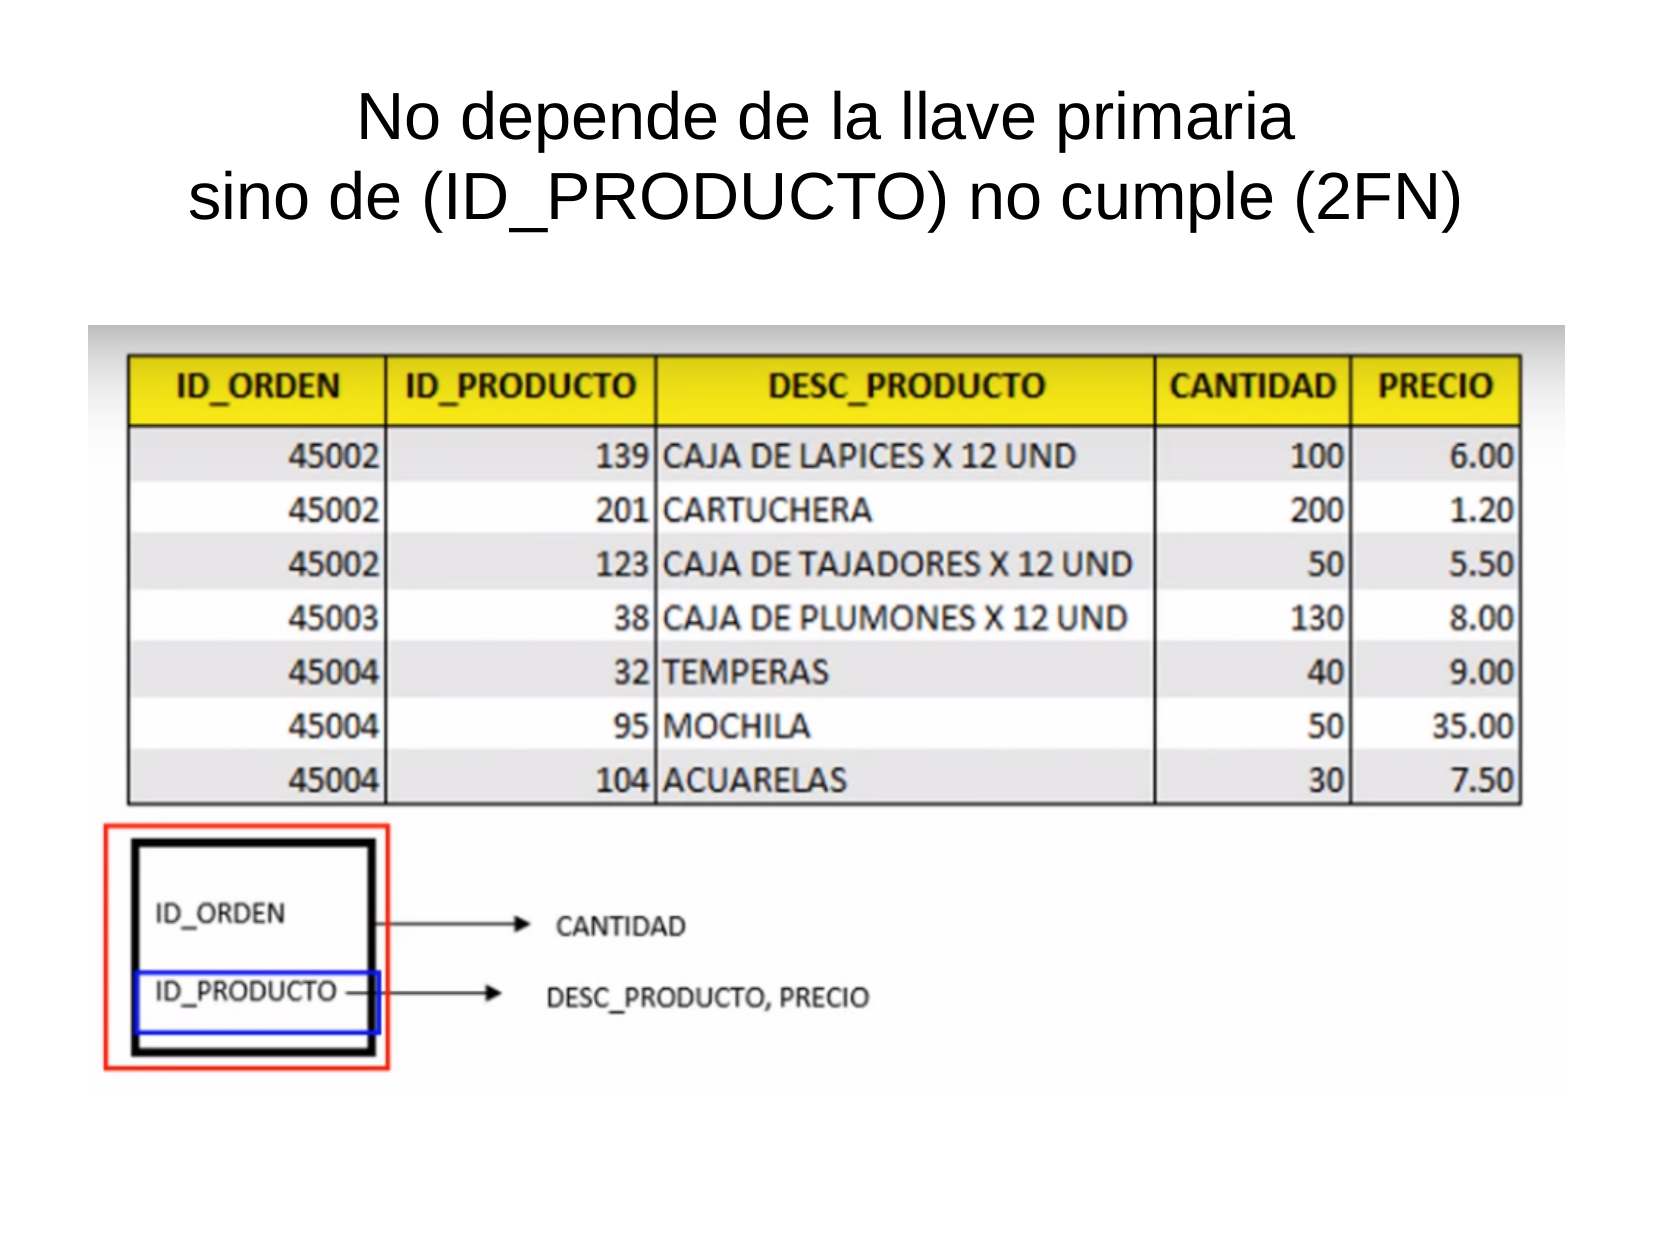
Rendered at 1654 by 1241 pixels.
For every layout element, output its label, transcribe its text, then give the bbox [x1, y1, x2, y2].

text_box No depende de la llave primaria sino de (ID_PRODUCTO) no cumple (2FN) [82, 49, 1571, 257]
picture [88, 325, 1566, 1093]
text_box [82, 290, 1571, 1109]
